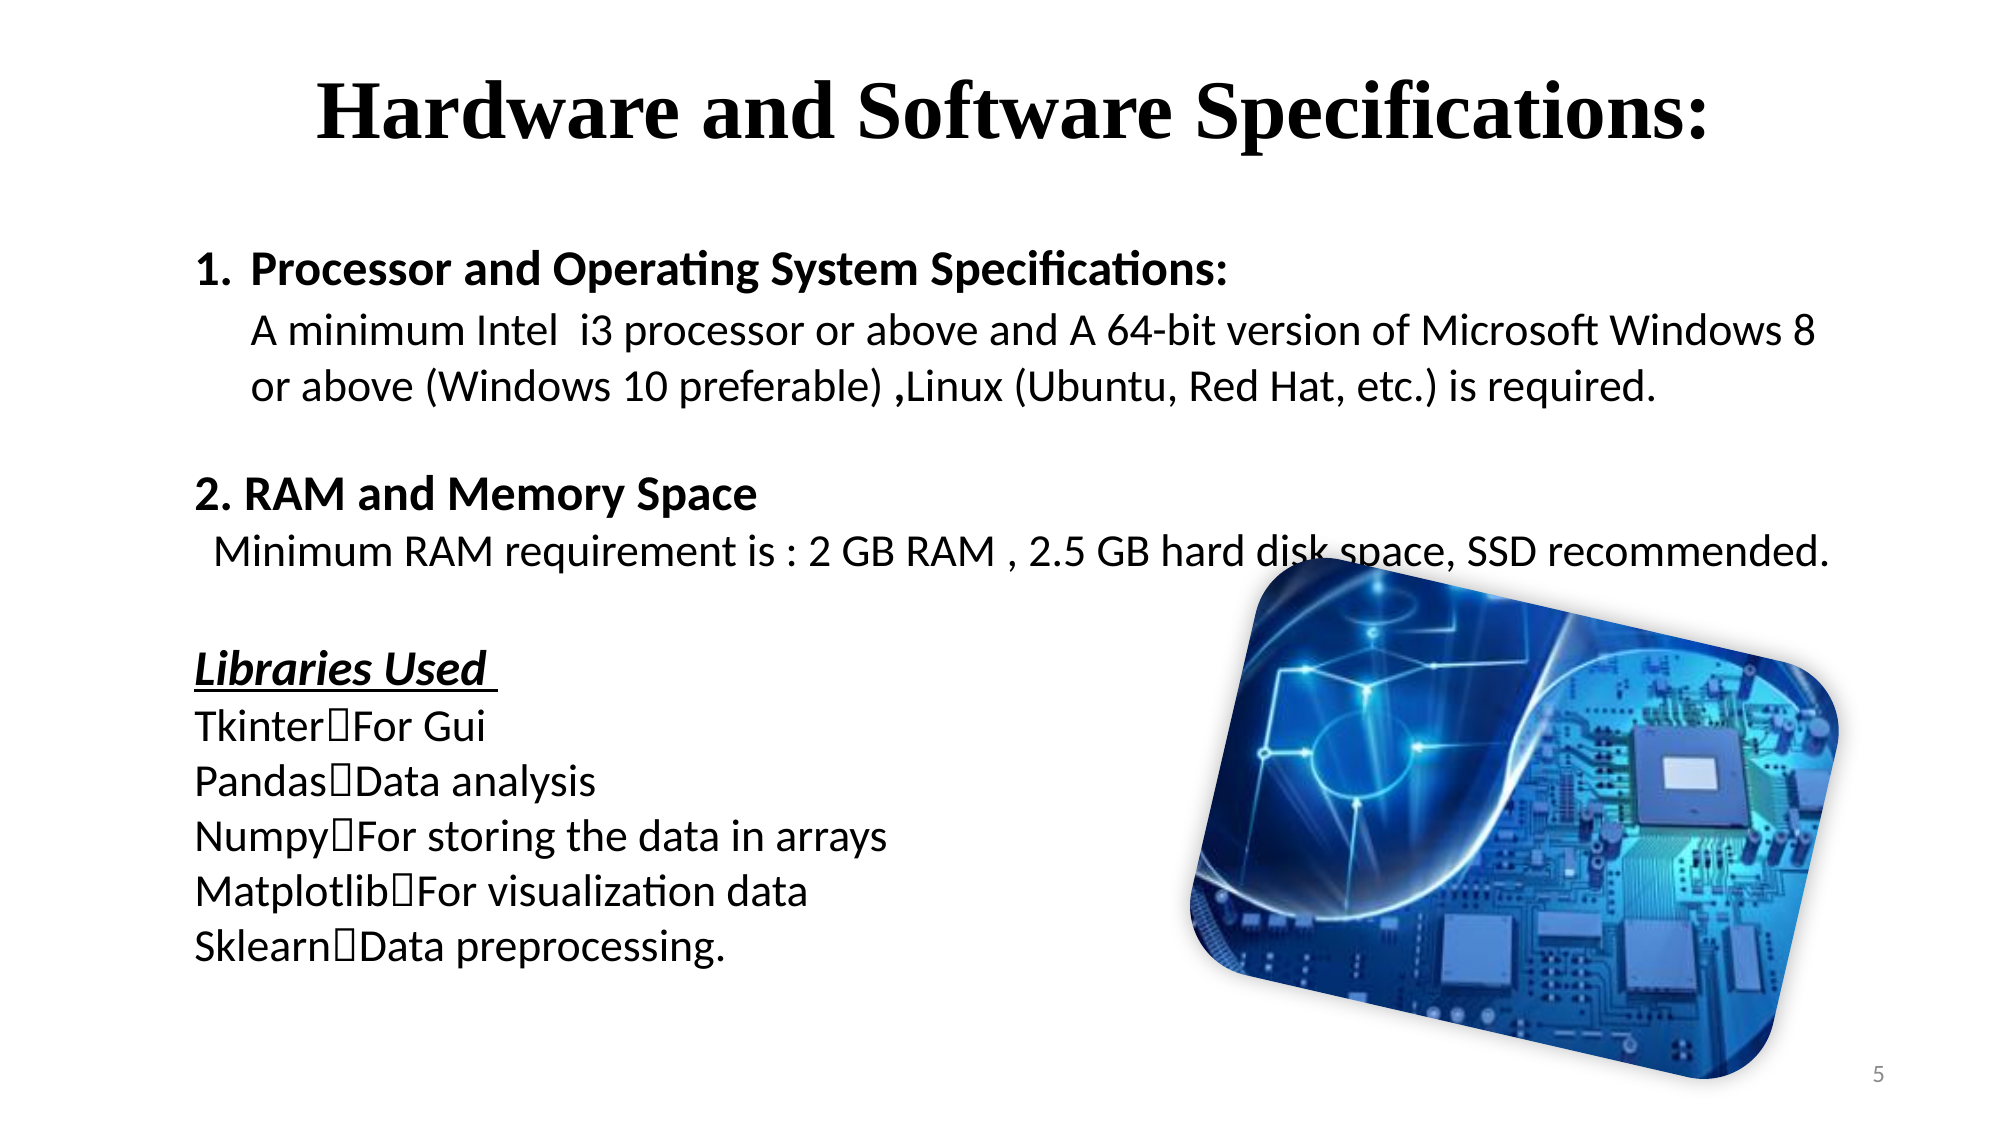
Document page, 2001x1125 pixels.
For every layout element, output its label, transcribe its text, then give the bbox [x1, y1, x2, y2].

picture [1190, 557, 1839, 1079]
slide_number 5 [1433, 1042, 1900, 1103]
text_box Hardware and Software Specifications: Processor and Operating System Specifications: A minimum Intel i3 processor or above and A 64-bit version of Microsoft Windows 8 or above (Windows 10 preferable) ,Linux (Ubuntu, Red Hat, etc.) is required. 2. RAM and Memory Space Minimum RAM requirement is : 2 GB RAM , 2.5 GB hard disk space, SSD recommended. Libraries Used TkinterFor Gui PandasData analysis NumpyFor storing the data in arrays MatplotlibFor visualization data SklearnData preprocessing. [179, 0, 1851, 1023]
